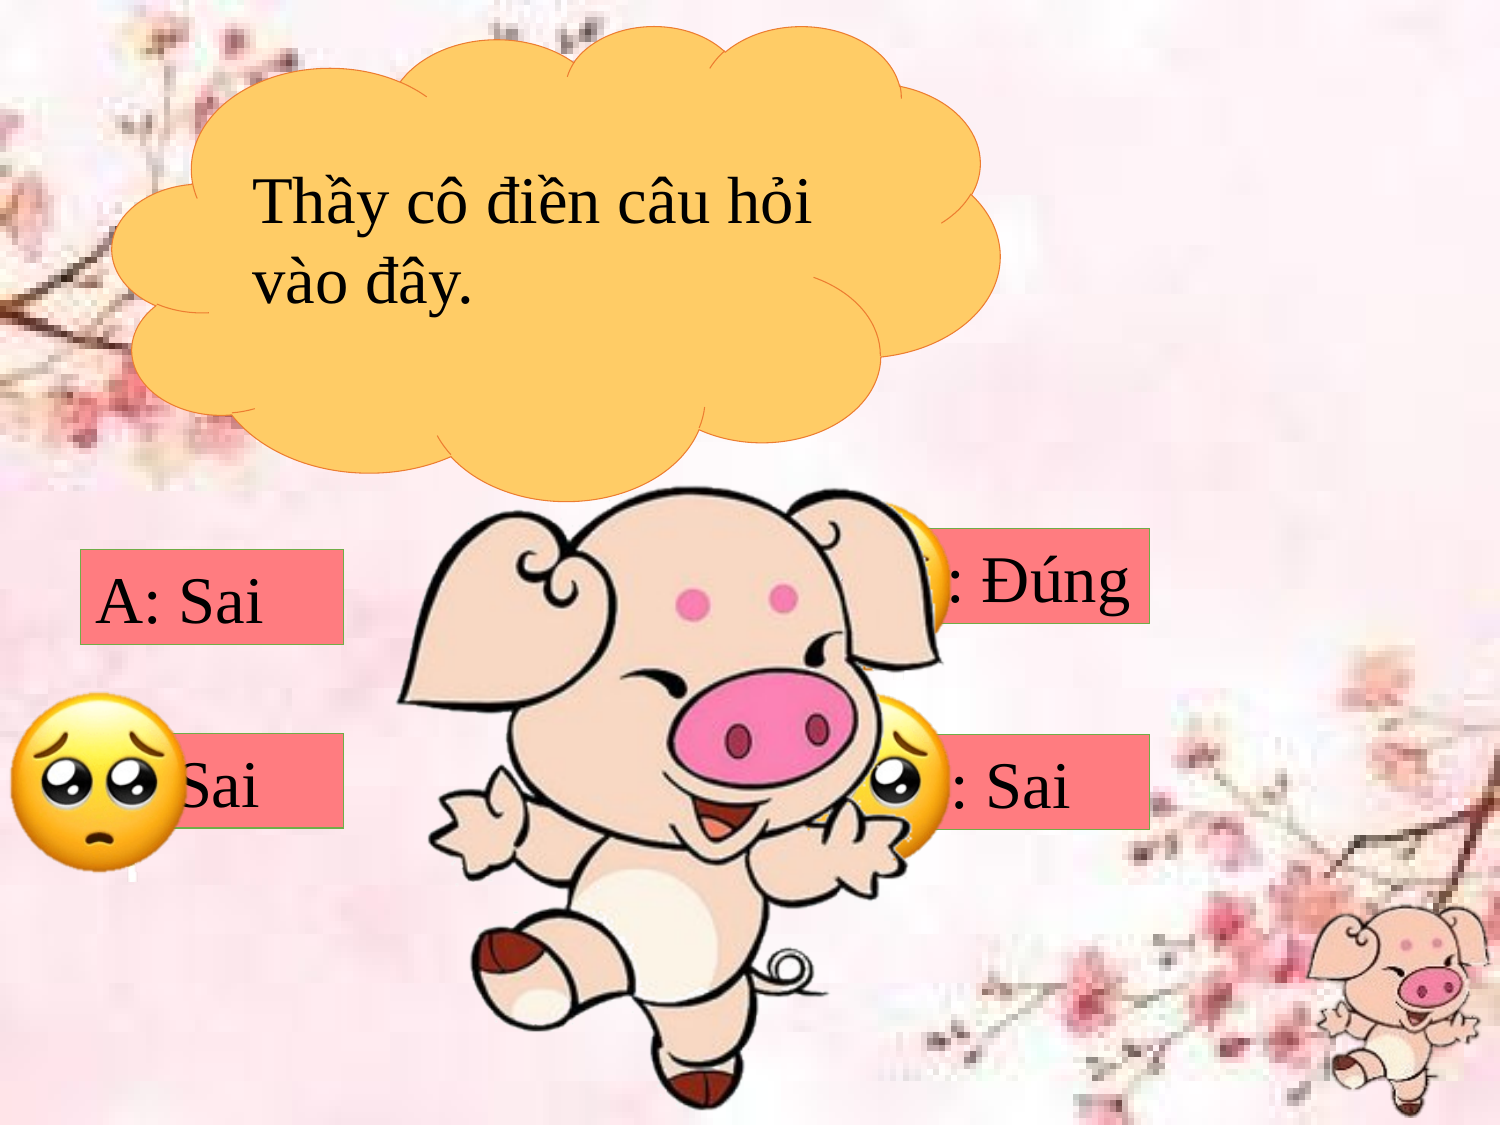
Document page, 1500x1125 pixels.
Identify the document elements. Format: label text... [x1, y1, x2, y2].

text_box [111, 25, 1001, 473]
text_box C: Đúng [998, 528, 1150, 624]
text_box B: Sai [198, 733, 343, 829]
picture [0, 0, 1500, 1125]
text_box D: Sai [998, 734, 1150, 830]
text_box Thầy cô điền câu hỏi vào đây. [237, 149, 888, 325]
text_box A: Sai [80, 549, 343, 645]
